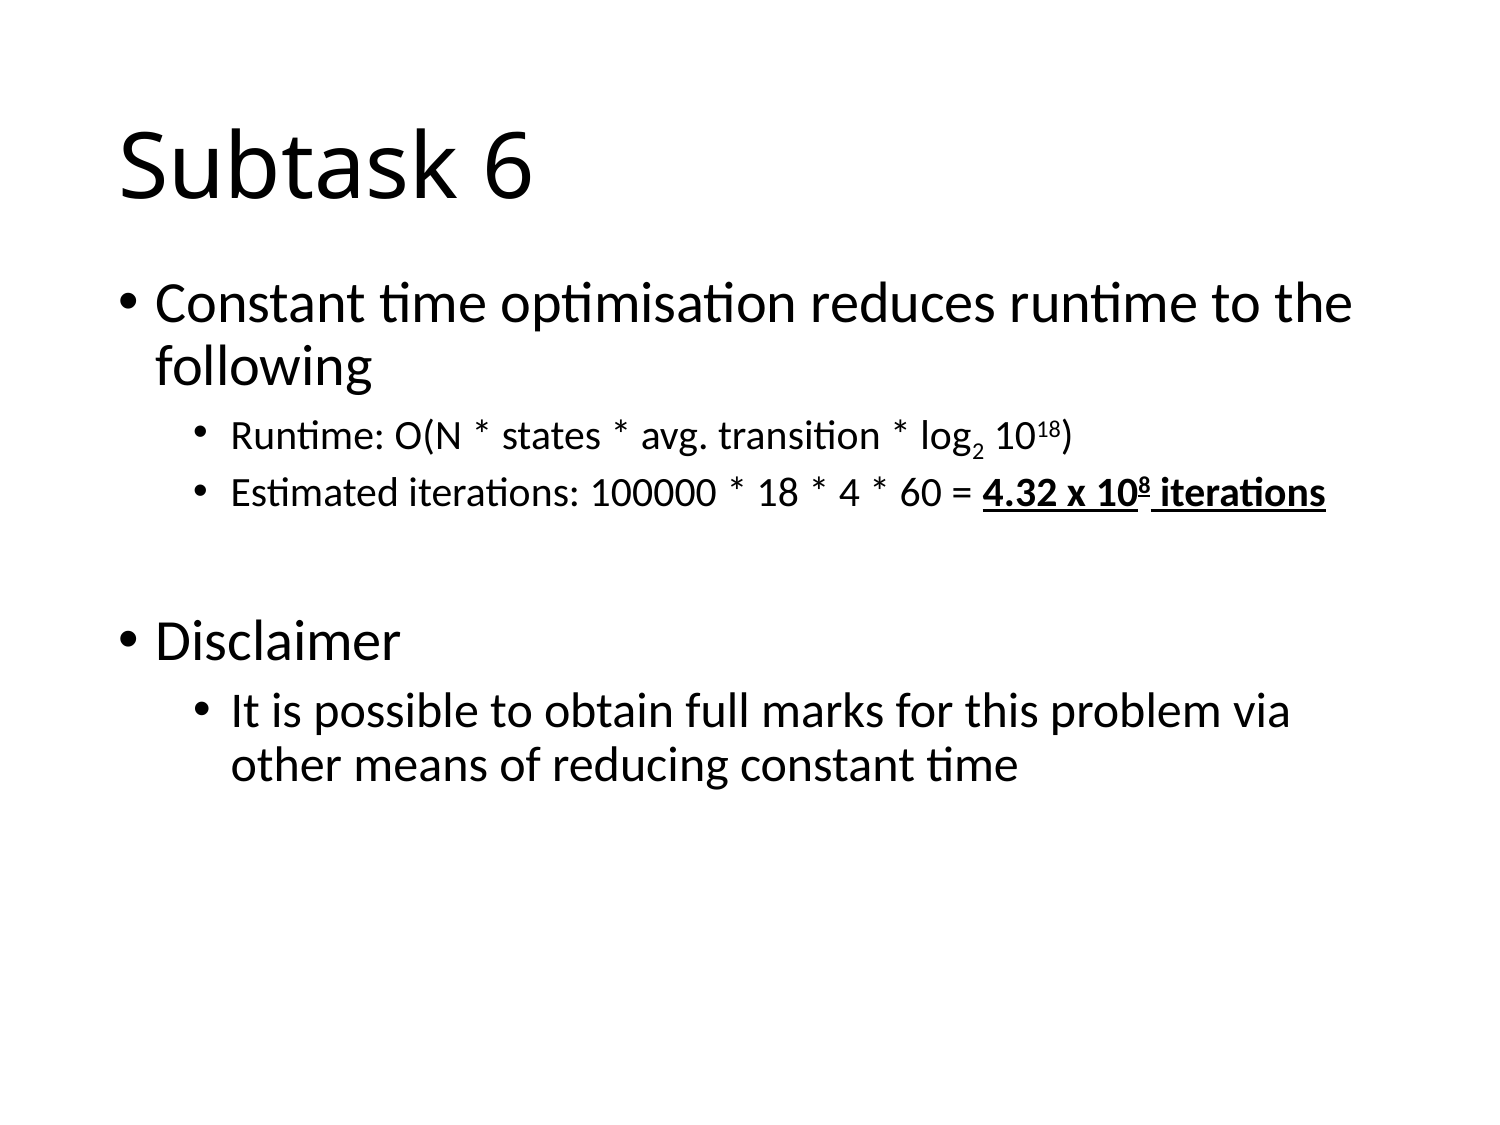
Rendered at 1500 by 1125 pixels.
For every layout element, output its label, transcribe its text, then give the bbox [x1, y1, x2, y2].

list Constant time optimisation reduces runtime to the following Runtime: O(N * states * avg. transition * log2 1018) Estimated iterations: 100000 * 18 * 4 * 60 = 4.32 x 108 iterations Disclaimer It is possible to obtain full marks for this problem via other means of reducing constant time [103, 264, 1397, 1014]
title Subtask 6 [103, 59, 1397, 264]
